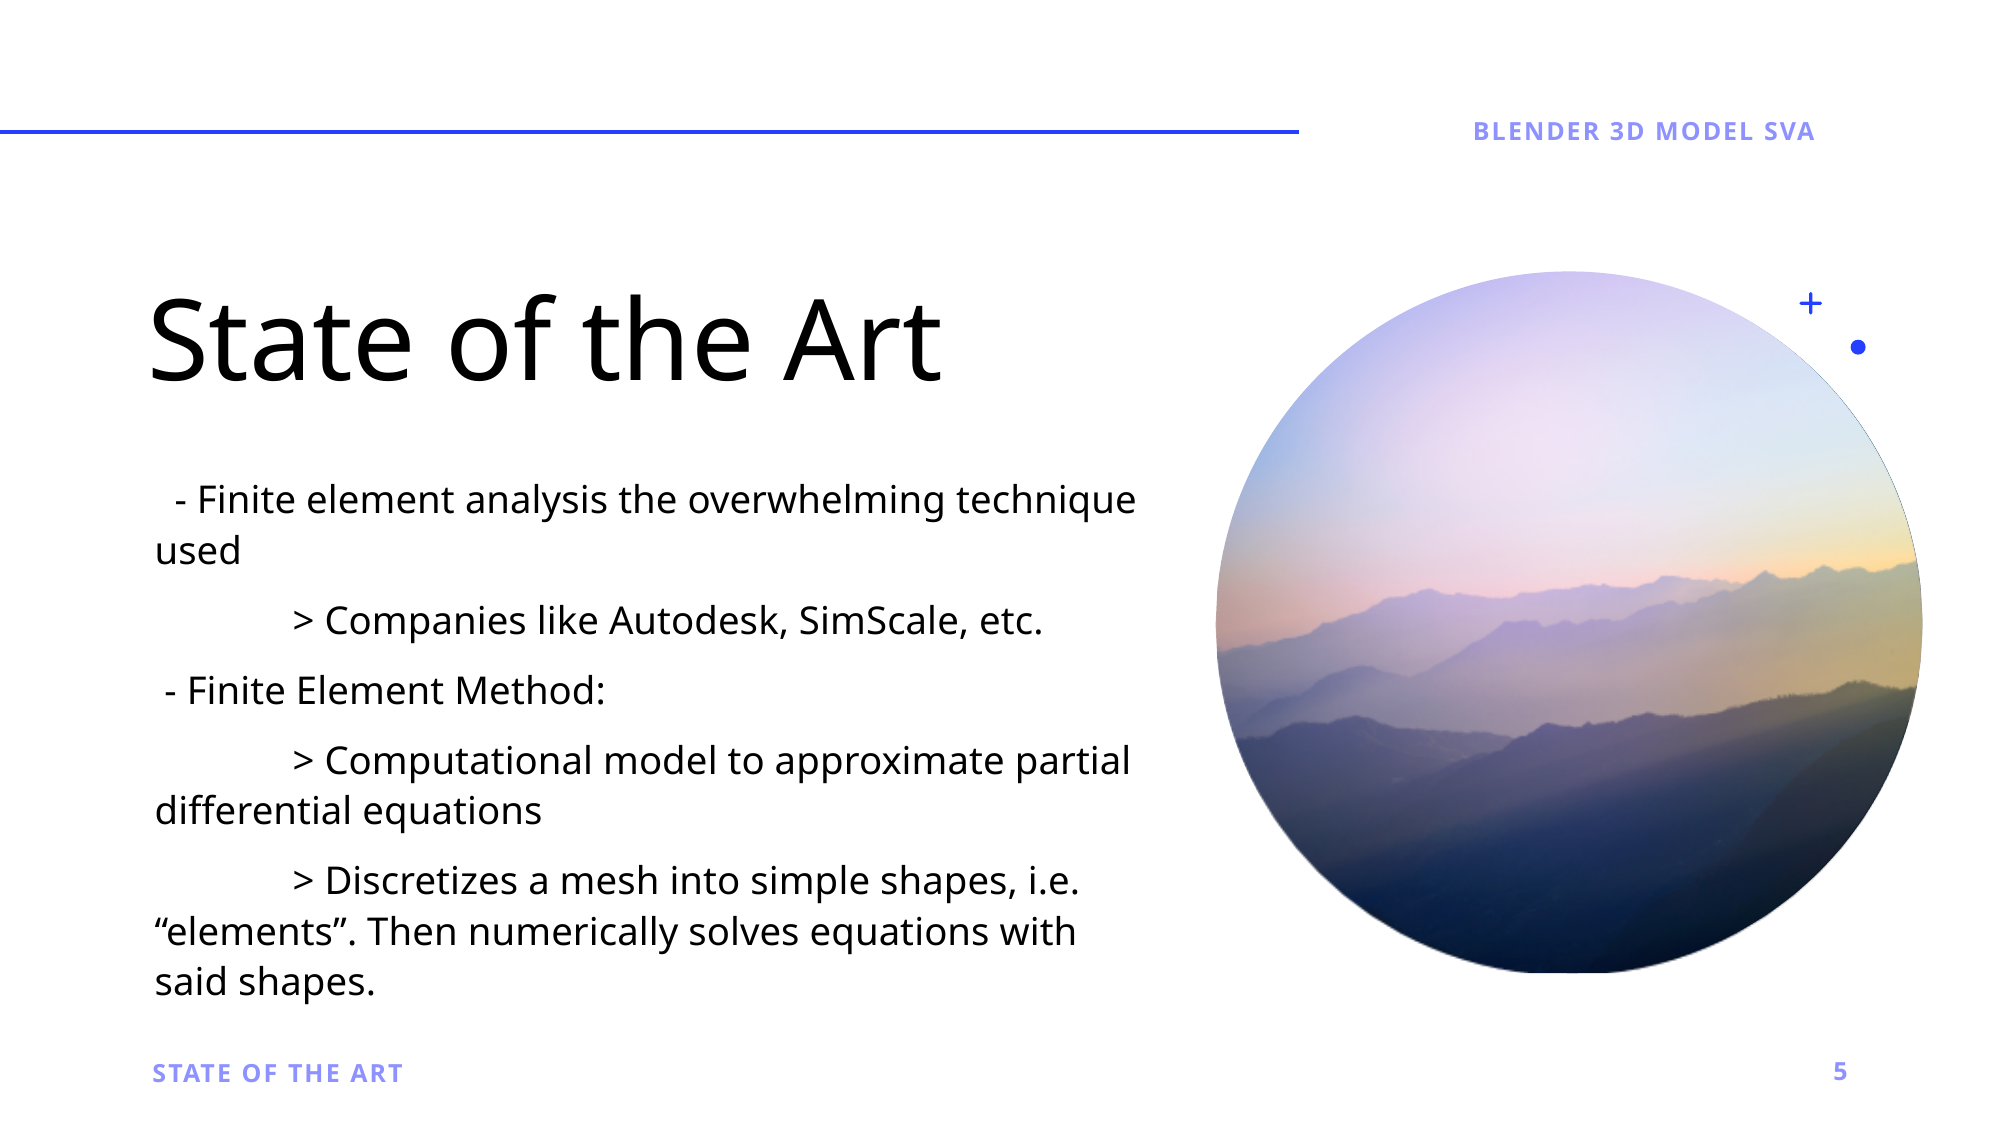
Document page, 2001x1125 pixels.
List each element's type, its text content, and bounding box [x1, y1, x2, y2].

list - Finite element analysis the overwhelming technique used > Companies like Autodesk, SimScale, etc. - Finite Element Method: > Computational model to approximate partial differential equations > Discretizes a mesh into simple shapes, i.e. “elements”. Then numerically solves equations with said shapes. [139, 463, 1155, 1013]
title State of the Art [131, 218, 1148, 413]
slide_number 5 [1412, 1042, 1863, 1103]
footer Blender 3D Model SVA [1306, 101, 1982, 162]
picture [1215, 271, 1923, 974]
slide_number State of the Art [137, 1042, 588, 1103]
